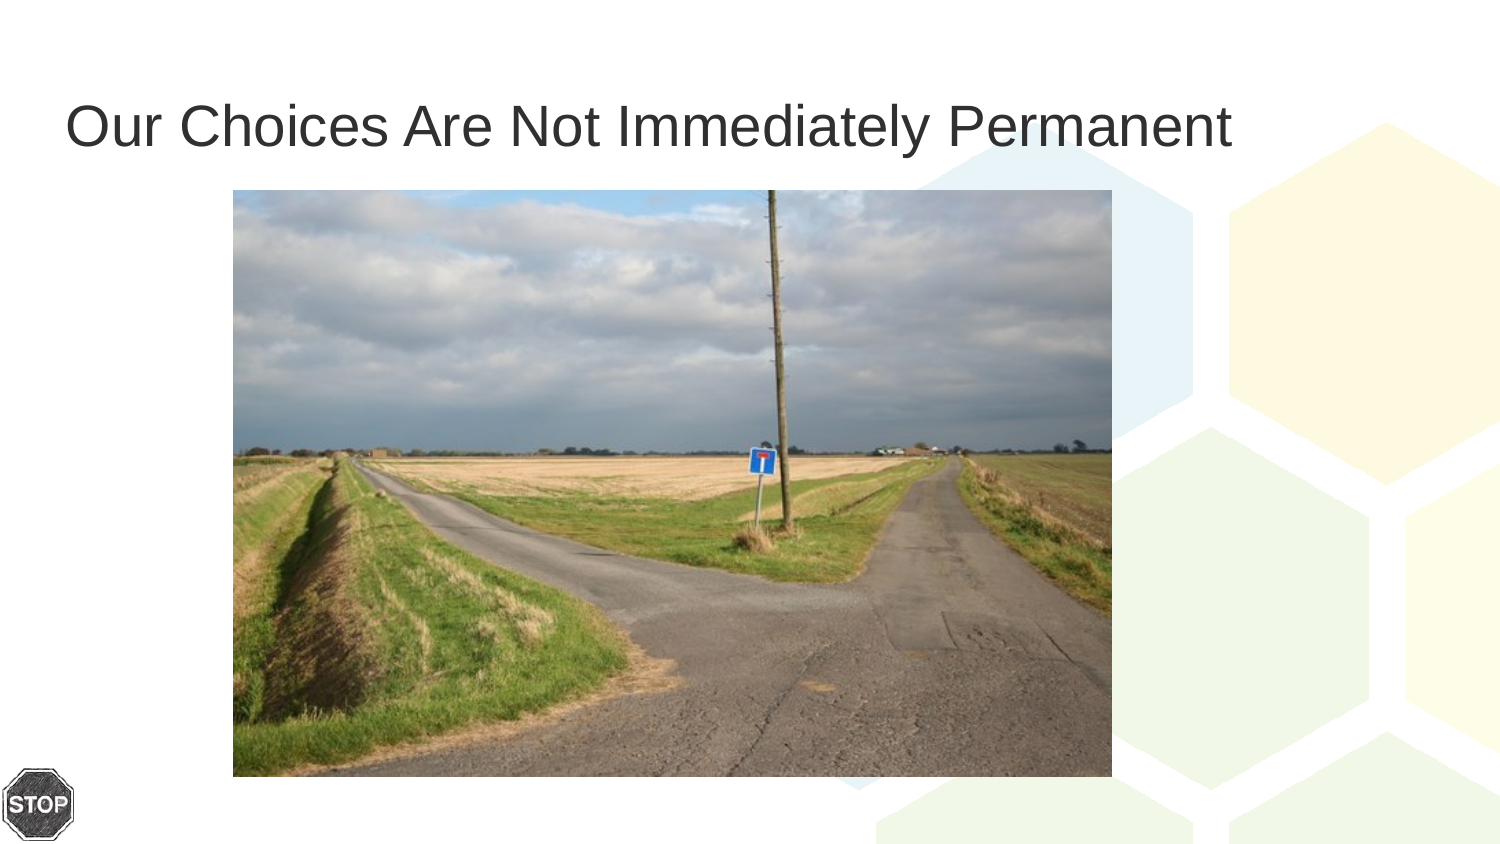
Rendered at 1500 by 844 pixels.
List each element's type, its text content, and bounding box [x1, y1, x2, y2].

picture [0, 0, 1500, 844]
text_box Our Choices Are Not Immediately Permanent [51, 72, 1449, 167]
